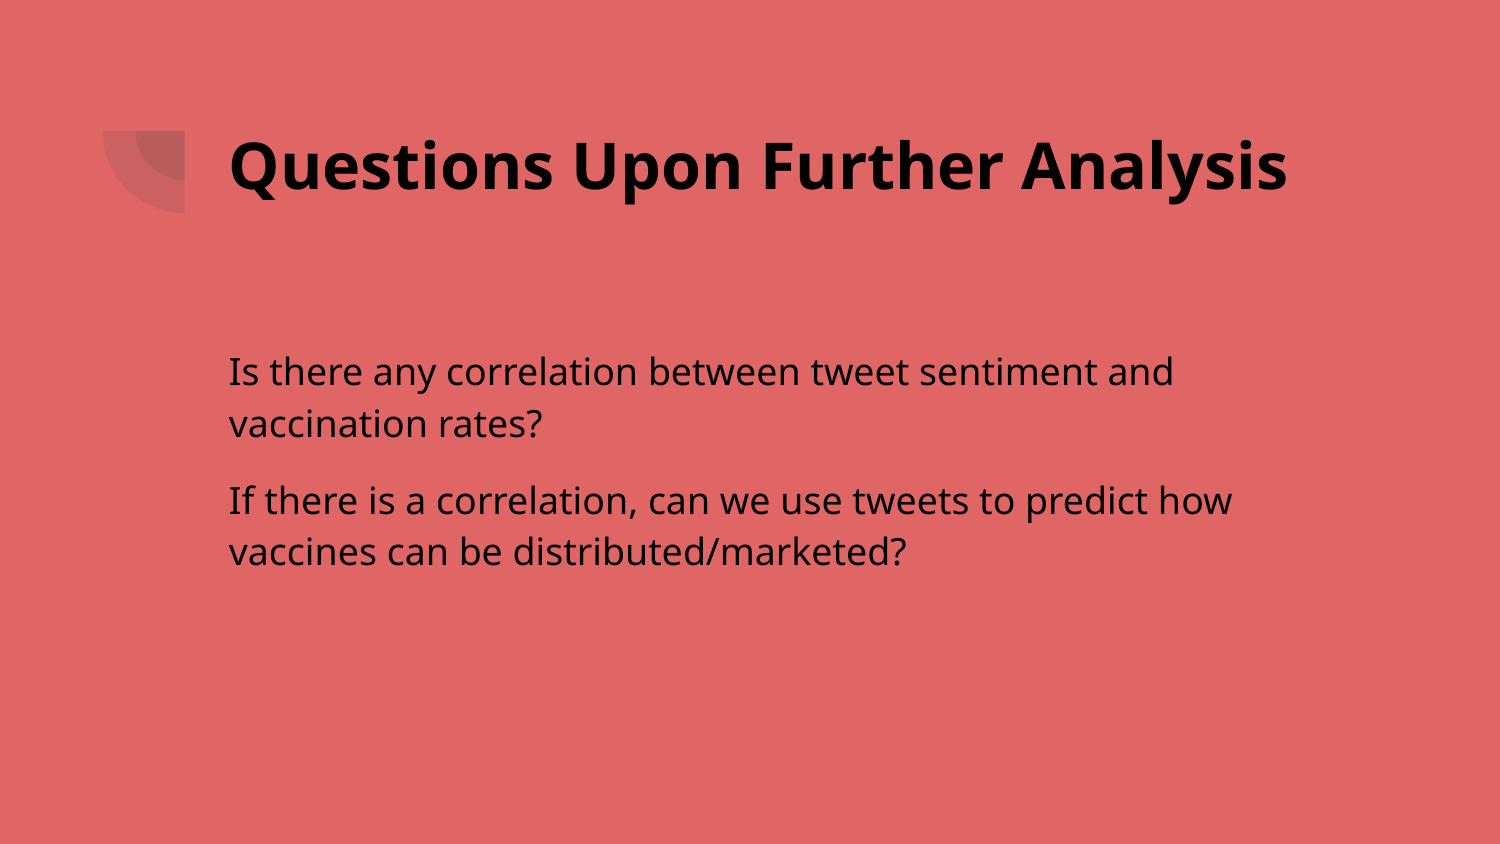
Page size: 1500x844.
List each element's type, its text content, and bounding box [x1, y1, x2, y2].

list Is there any correlation between tweet sentiment and vaccination rates? If there is a correlation, can we use tweets to predict how vaccines can be distributed/marketed? [213, 326, 1368, 744]
title Questions Upon Further Analysis [213, 98, 1368, 263]
